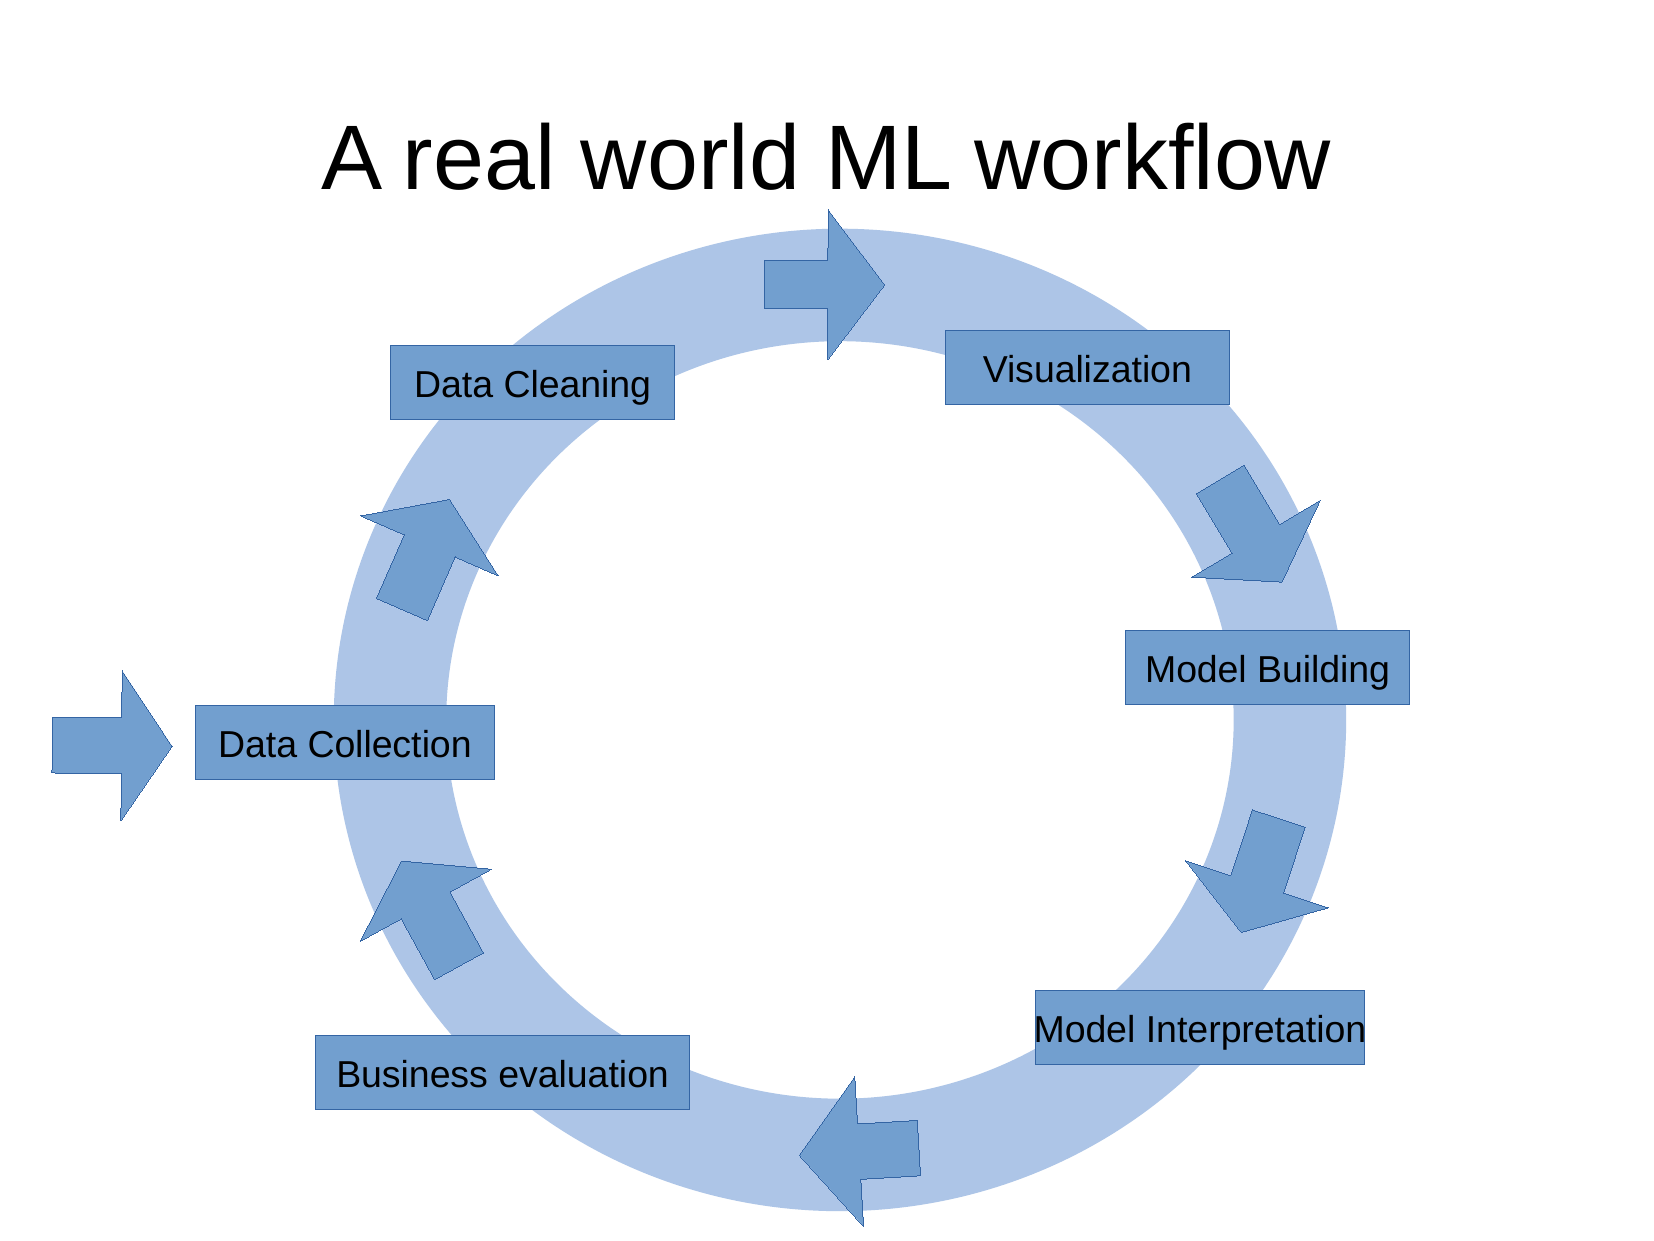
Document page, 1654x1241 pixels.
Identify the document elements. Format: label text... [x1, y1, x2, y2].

text_box [390, 287, 1290, 1154]
text_box Model Interpretation [1035, 990, 1365, 1065]
text_box [360, 499, 499, 621]
text_box [799, 1076, 921, 1227]
text_box Data Collection [195, 705, 495, 780]
text_box Data Cleaning [390, 345, 675, 420]
text_box Business evaluation [315, 1035, 690, 1110]
text_box A real world ML workflow [82, 49, 1571, 257]
text_box Model Building [1125, 630, 1410, 705]
text_box [1185, 809, 1329, 933]
text_box [51, 670, 173, 821]
text_box Visualization [945, 330, 1230, 405]
text_box [1191, 465, 1321, 583]
text_box [764, 209, 885, 360]
text_box [360, 861, 492, 980]
